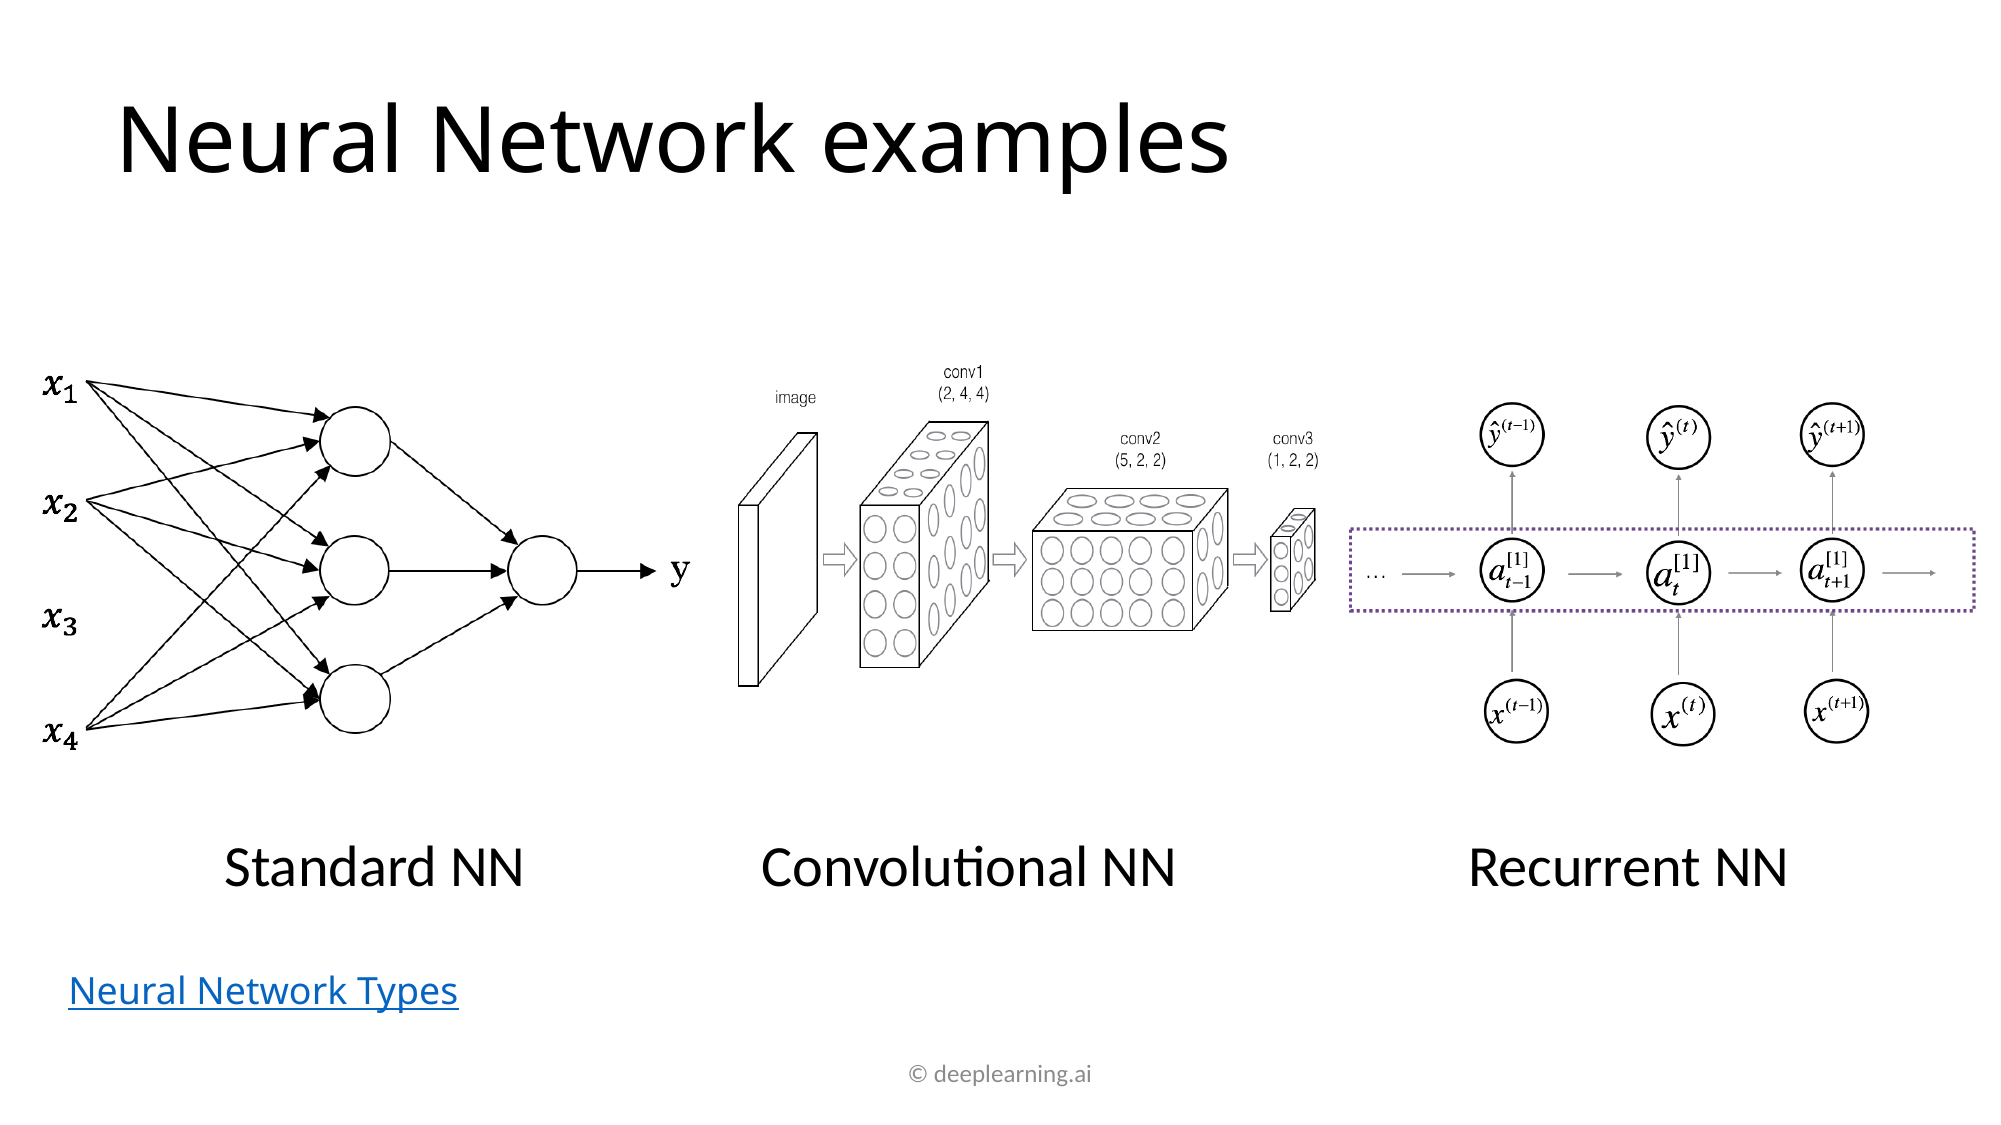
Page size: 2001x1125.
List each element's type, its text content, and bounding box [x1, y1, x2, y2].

text_box Neural Network Types [53, 959, 474, 1026]
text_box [1348, 401, 1976, 907]
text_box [729, 346, 1325, 907]
text_box Neural Network examples [100, 33, 1826, 251]
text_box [19, 346, 729, 907]
footer © deeplearning.ai [662, 1042, 1338, 1103]
